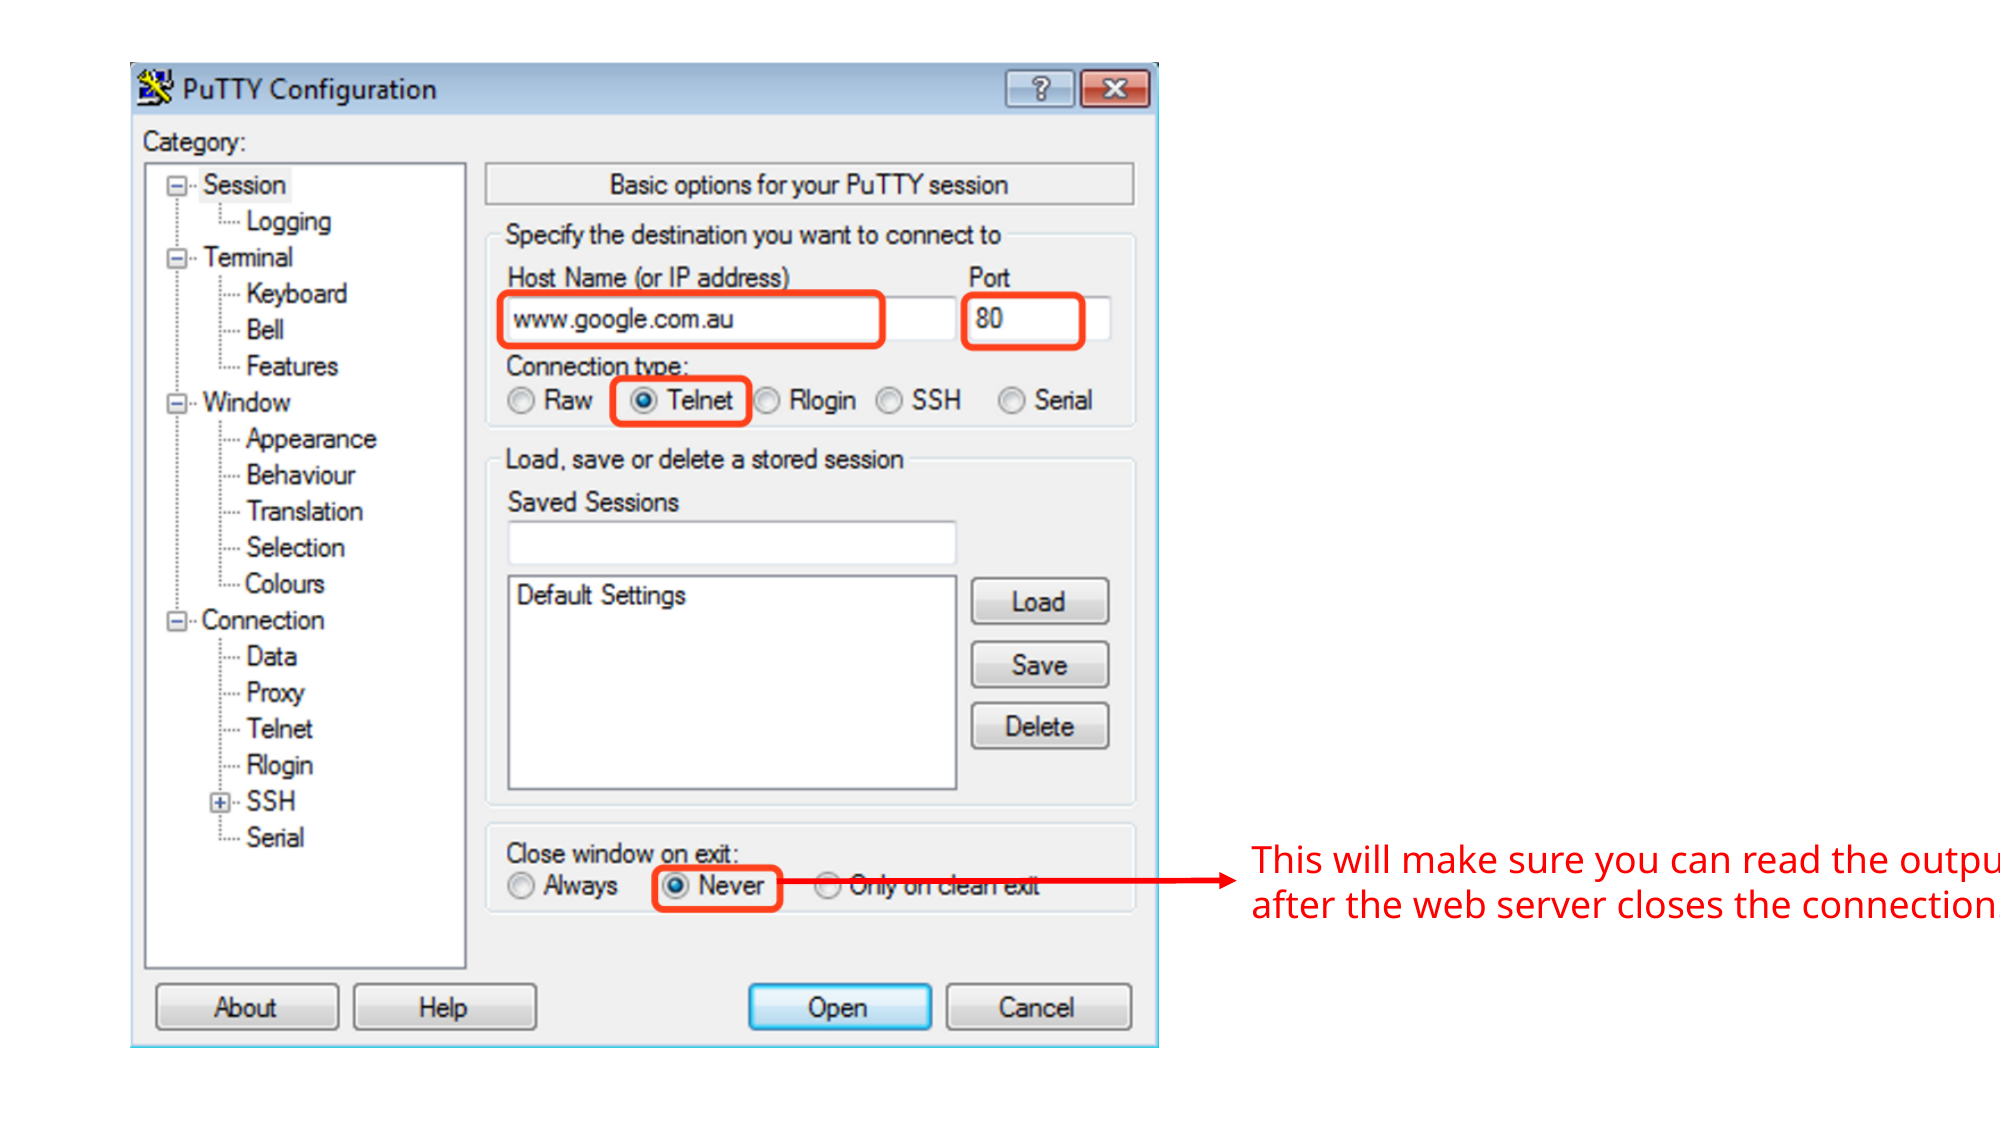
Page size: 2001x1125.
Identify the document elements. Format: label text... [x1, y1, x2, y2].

text_box This will make sure you can read the output after the web server closes the connection. [1236, 828, 2000, 933]
picture [130, 62, 1159, 1048]
